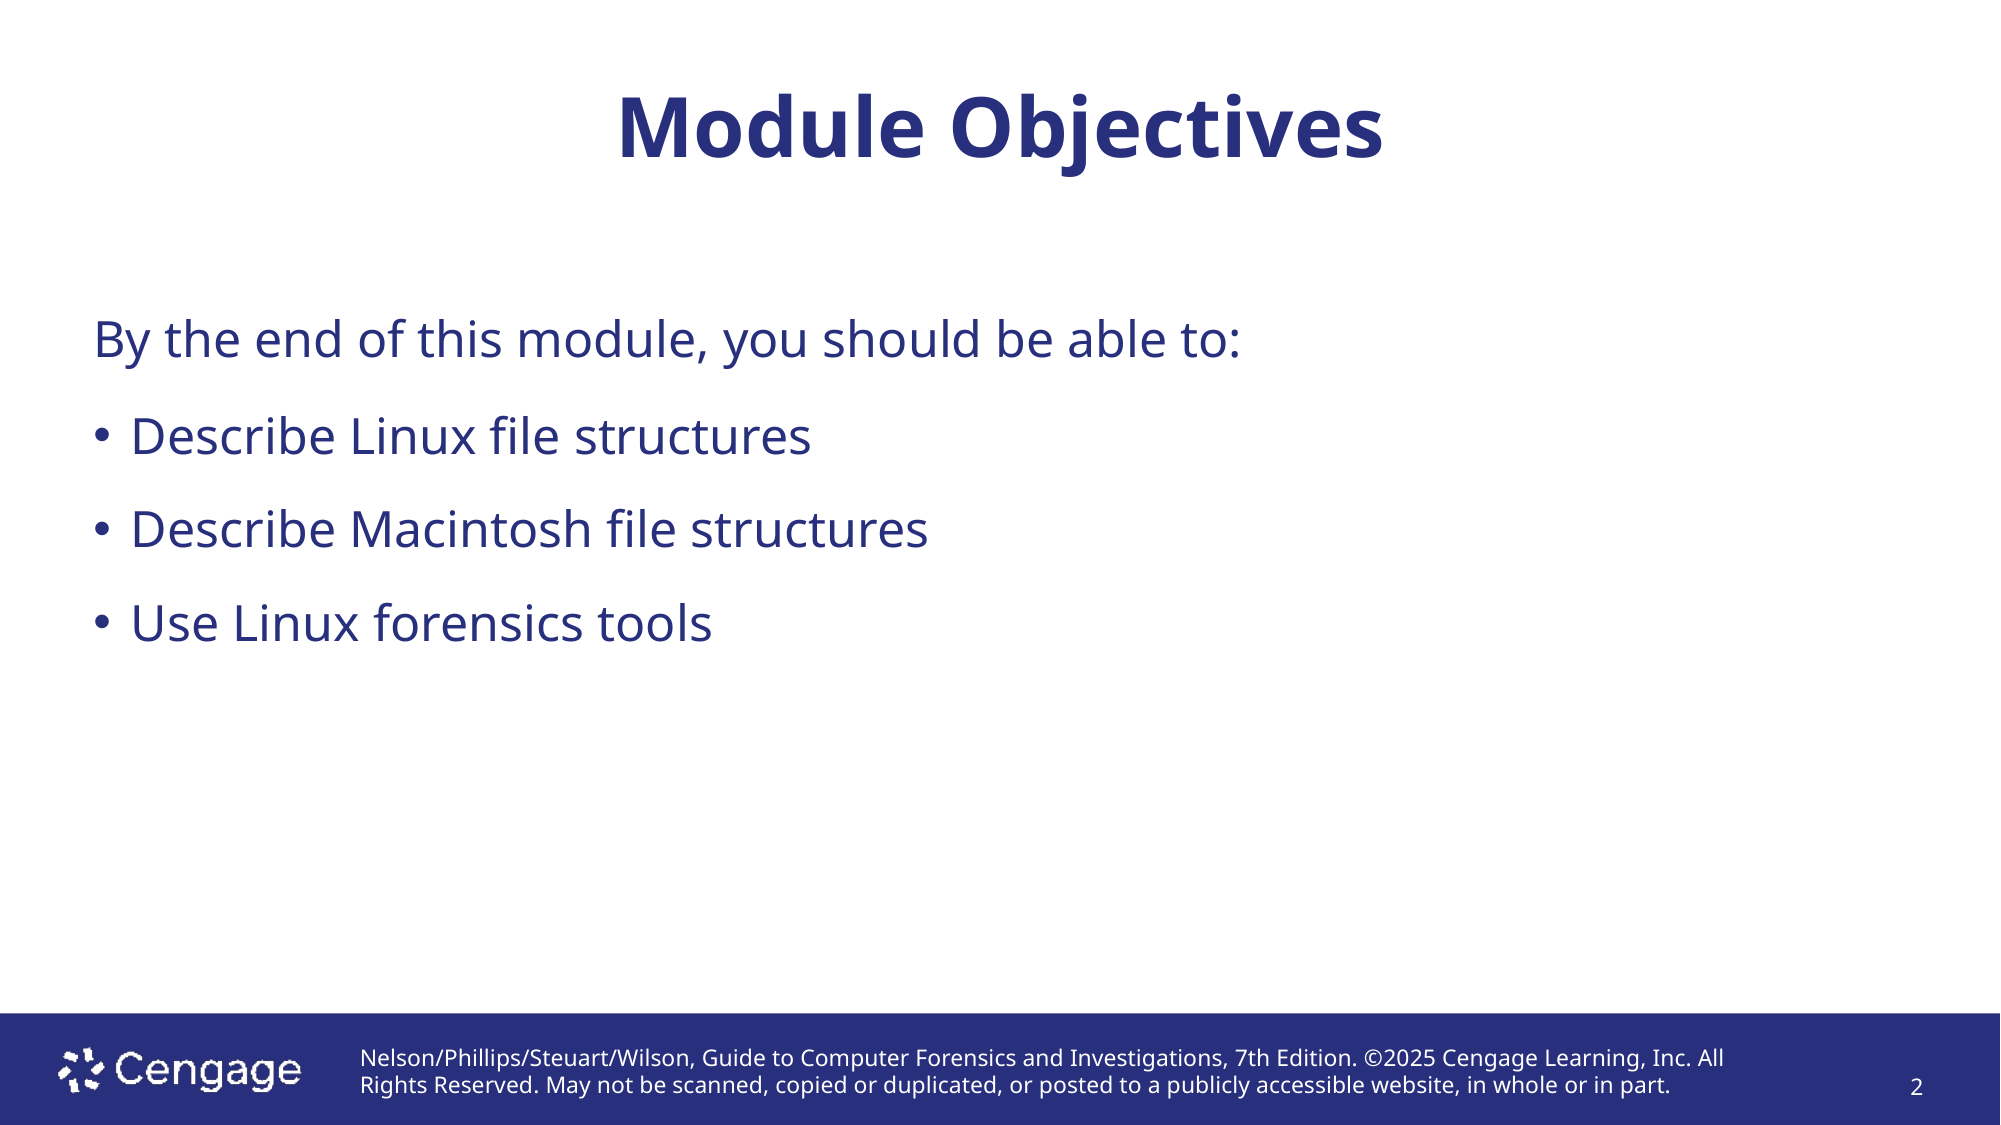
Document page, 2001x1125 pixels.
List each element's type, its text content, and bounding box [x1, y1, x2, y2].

list By the end of this module, you should be able to: Describe Linux file structures Describe Macintosh file structures Use Linux forensics tools [78, 299, 1923, 1014]
title Module Objectives [78, 77, 1923, 278]
picture [30, 1020, 329, 1121]
